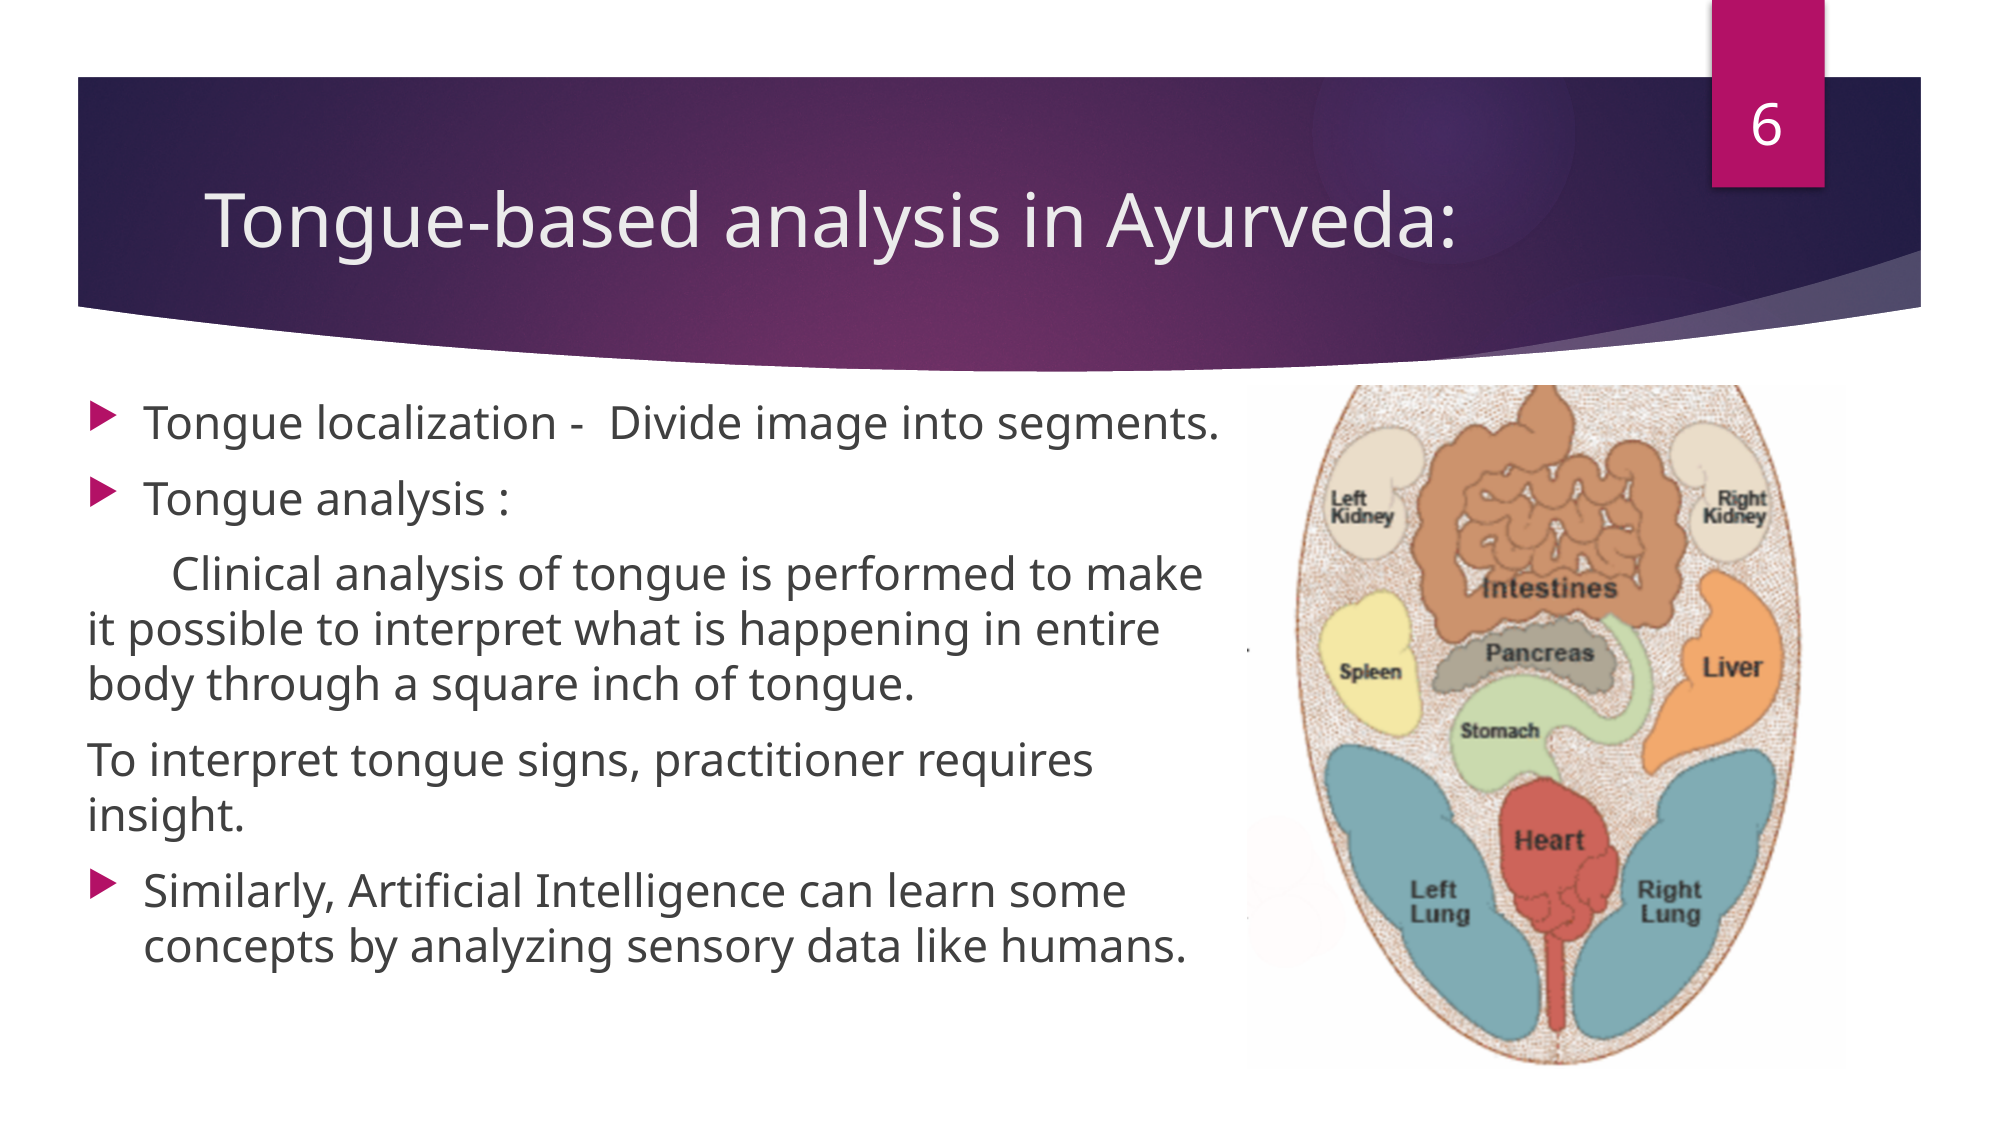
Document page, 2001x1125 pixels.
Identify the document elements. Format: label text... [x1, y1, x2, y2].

picture [1246, 385, 1846, 1069]
slide_number 6 [1698, 48, 1836, 175]
list Tongue localization - Divide image into segments. Tongue analysis : Clinical analysis of tongue is performed to make it possible to interpret what is happening in entire body through a square inch of tongue. To interpret tongue signs, practitioner requires insight. Similarly, Artificial Intelligence can learn some concepts by analyzing sensory data like humans. [71, 385, 1238, 1069]
title Tongue-based analysis in Ayurveda: [189, 159, 1627, 276]
